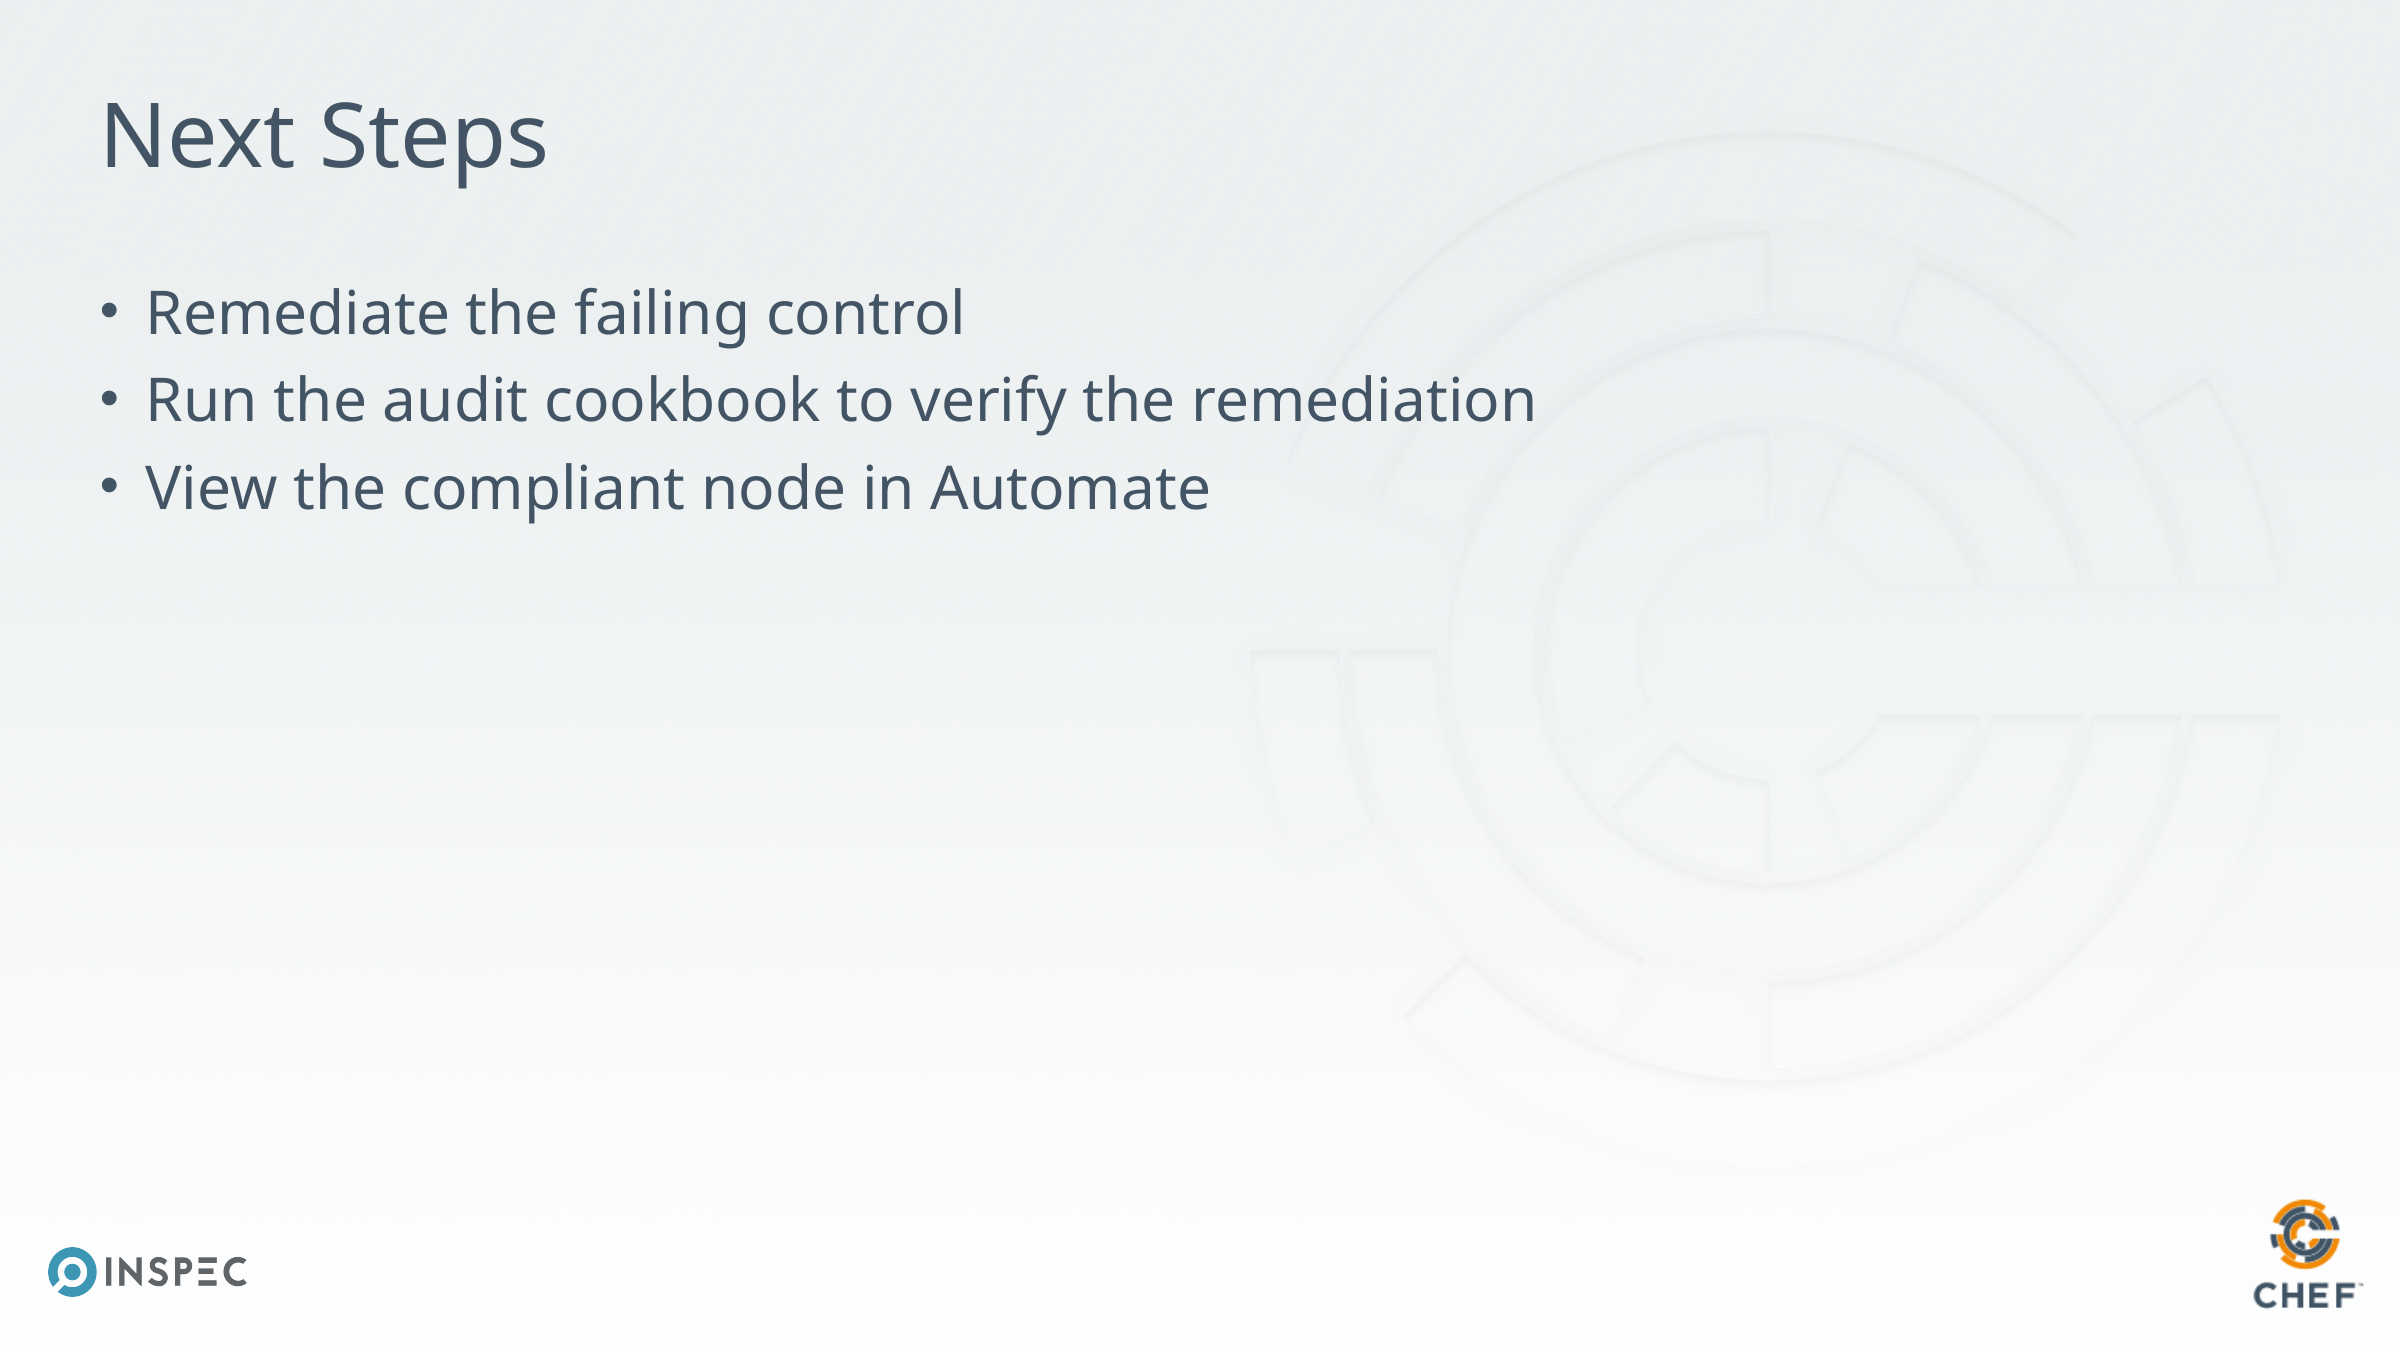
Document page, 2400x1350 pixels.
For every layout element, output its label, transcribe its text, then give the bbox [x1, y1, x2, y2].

title Next Steps [99, 90, 2300, 190]
list Remediate the failing control Run the audit cookbook to verify the remediation View the compliant node in Automate [99, 274, 2300, 1064]
picture [0, 0, 2400, 1350]
